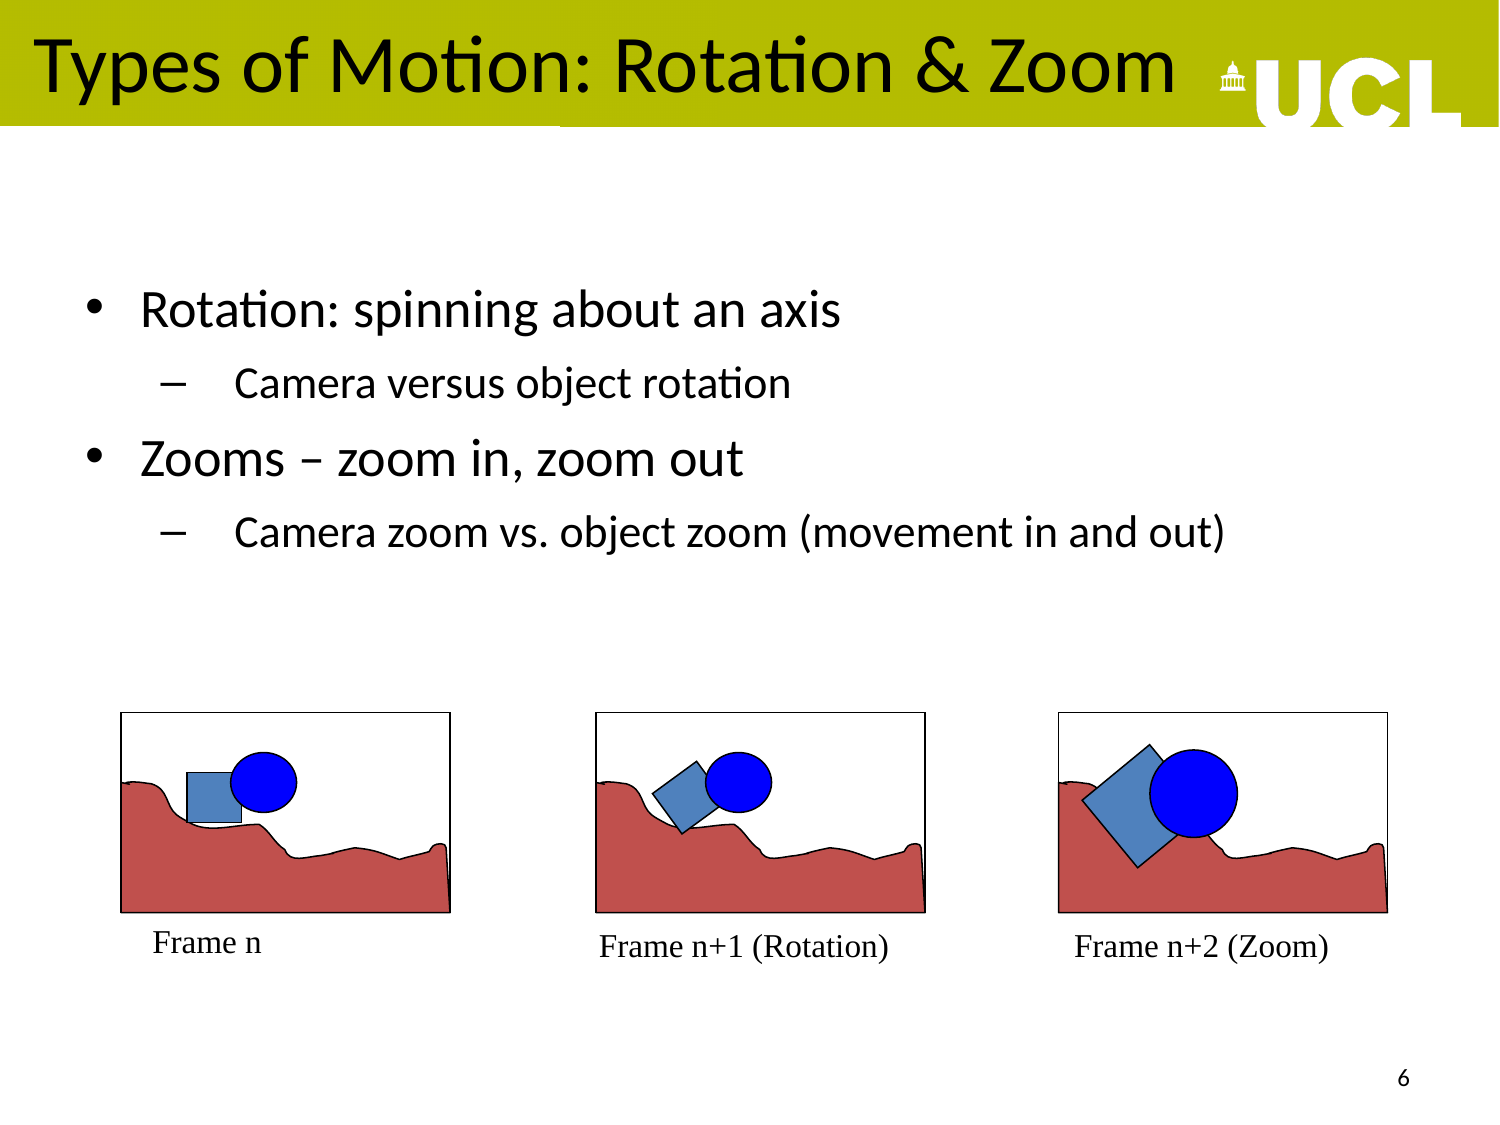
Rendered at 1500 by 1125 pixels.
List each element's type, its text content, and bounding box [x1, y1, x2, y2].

text_box Frame n+1 (Rotation) [584, 919, 913, 972]
text_box [121, 781, 451, 913]
text_box [230, 752, 297, 813]
text_box [1058, 712, 1388, 904]
text_box [121, 712, 450, 896]
text_box [1082, 744, 1178, 868]
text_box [587, 712, 926, 913]
text_box [186, 772, 242, 823]
text_box Frame n [137, 912, 445, 968]
picture [0, 0, 1499, 127]
text_box [1058, 781, 1388, 913]
text_box [1149, 749, 1238, 838]
text_box Frame n+2 (Zoom) [1059, 917, 1364, 972]
slide_number 6 [1074, 1024, 1425, 1100]
list Rotation: spinning about an axis Camera versus object rotation Zooms – zoom in, zoom out Camera zoom vs. object zoom (movement in and out) [74, 261, 1426, 1006]
title Types of Motion: Rotation & Zoom [22, 0, 1374, 121]
